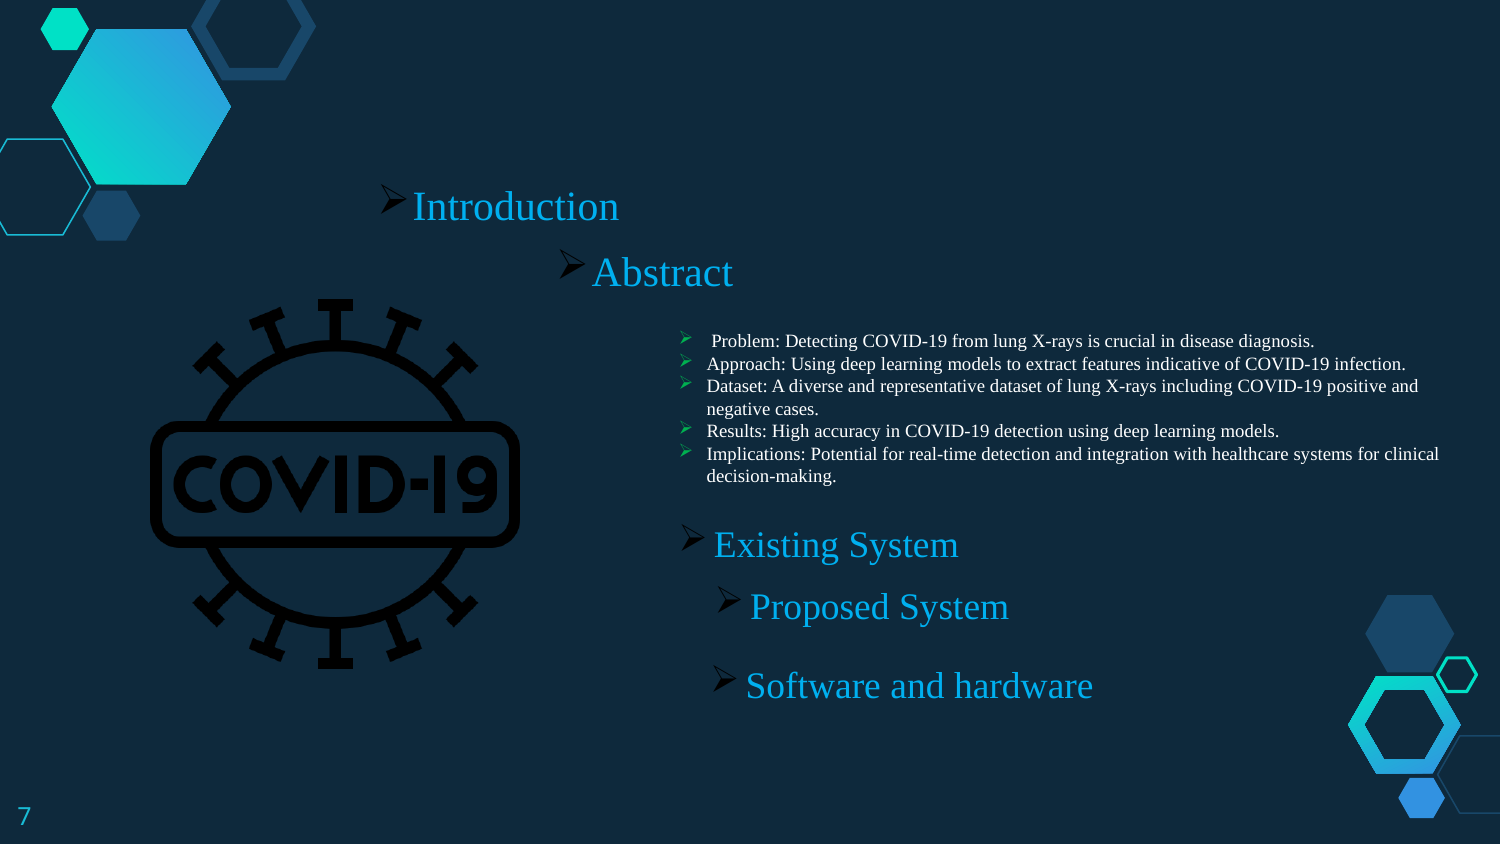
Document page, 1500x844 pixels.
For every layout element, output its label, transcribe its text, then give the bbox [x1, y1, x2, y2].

text_box Problem: Detecting COVID-19 from lung X-rays is crucial in disease diagnosis. Approach: Using deep learning models to extract features indicative of COVID-19 infection. Dataset: A diverse and representative dataset of lung X-rays including COVID-19 positive and negative cases. Results: High accuracy in COVID-19 detection using deep learning models. Implications: Potential for real-time detection and integration with healthcare systems for clinical decision-making. [663, 321, 1500, 495]
text_box Introduction [362, 171, 1138, 237]
text_box Abstract [541, 237, 1317, 303]
text_box Existing System [663, 512, 1439, 573]
text_box Proposed System [699, 574, 1475, 635]
slide_number 7 [2, 785, 93, 844]
text_box Software and hardware [695, 654, 1471, 714]
picture [149, 299, 520, 669]
